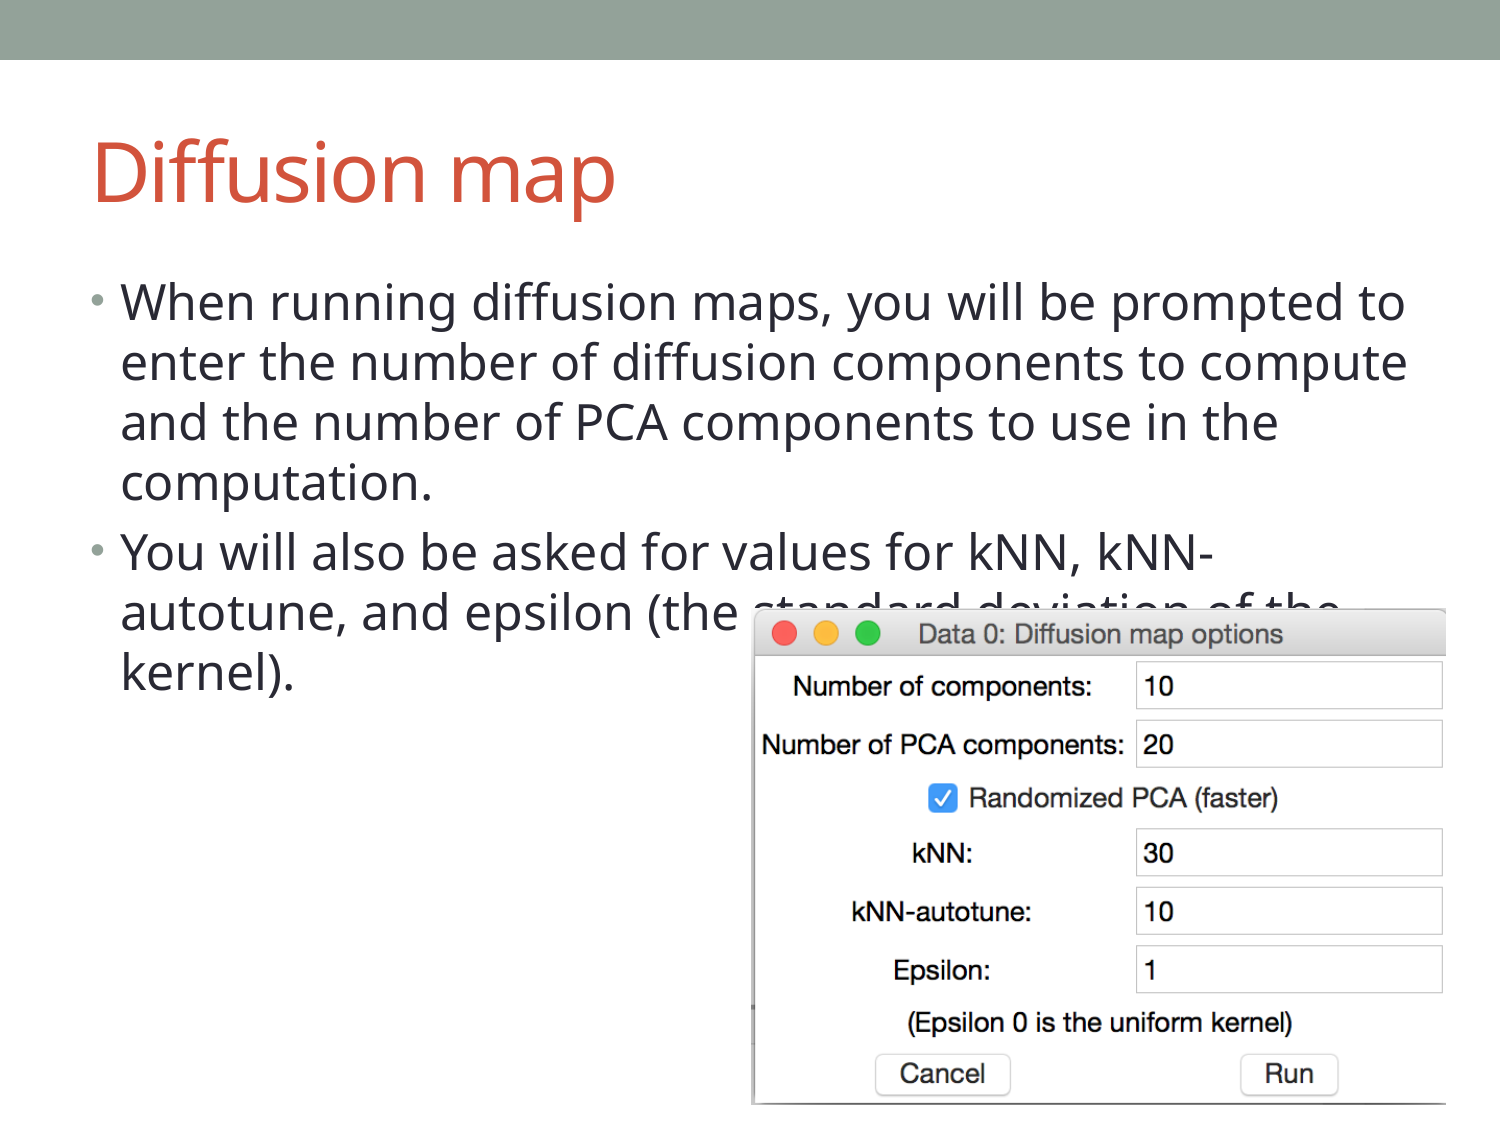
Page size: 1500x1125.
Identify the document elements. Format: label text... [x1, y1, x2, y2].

list When running diffusion maps, you will be prompted to enter the number of diffusion components to compute and the number of PCA components to use in the computation. You will also be asked for values for kNN, kNN-autotune, and epsilon (the standard deviation of the kernel). [75, 262, 1425, 1063]
title Diffusion map [75, 87, 1425, 250]
picture [751, 608, 1446, 1105]
